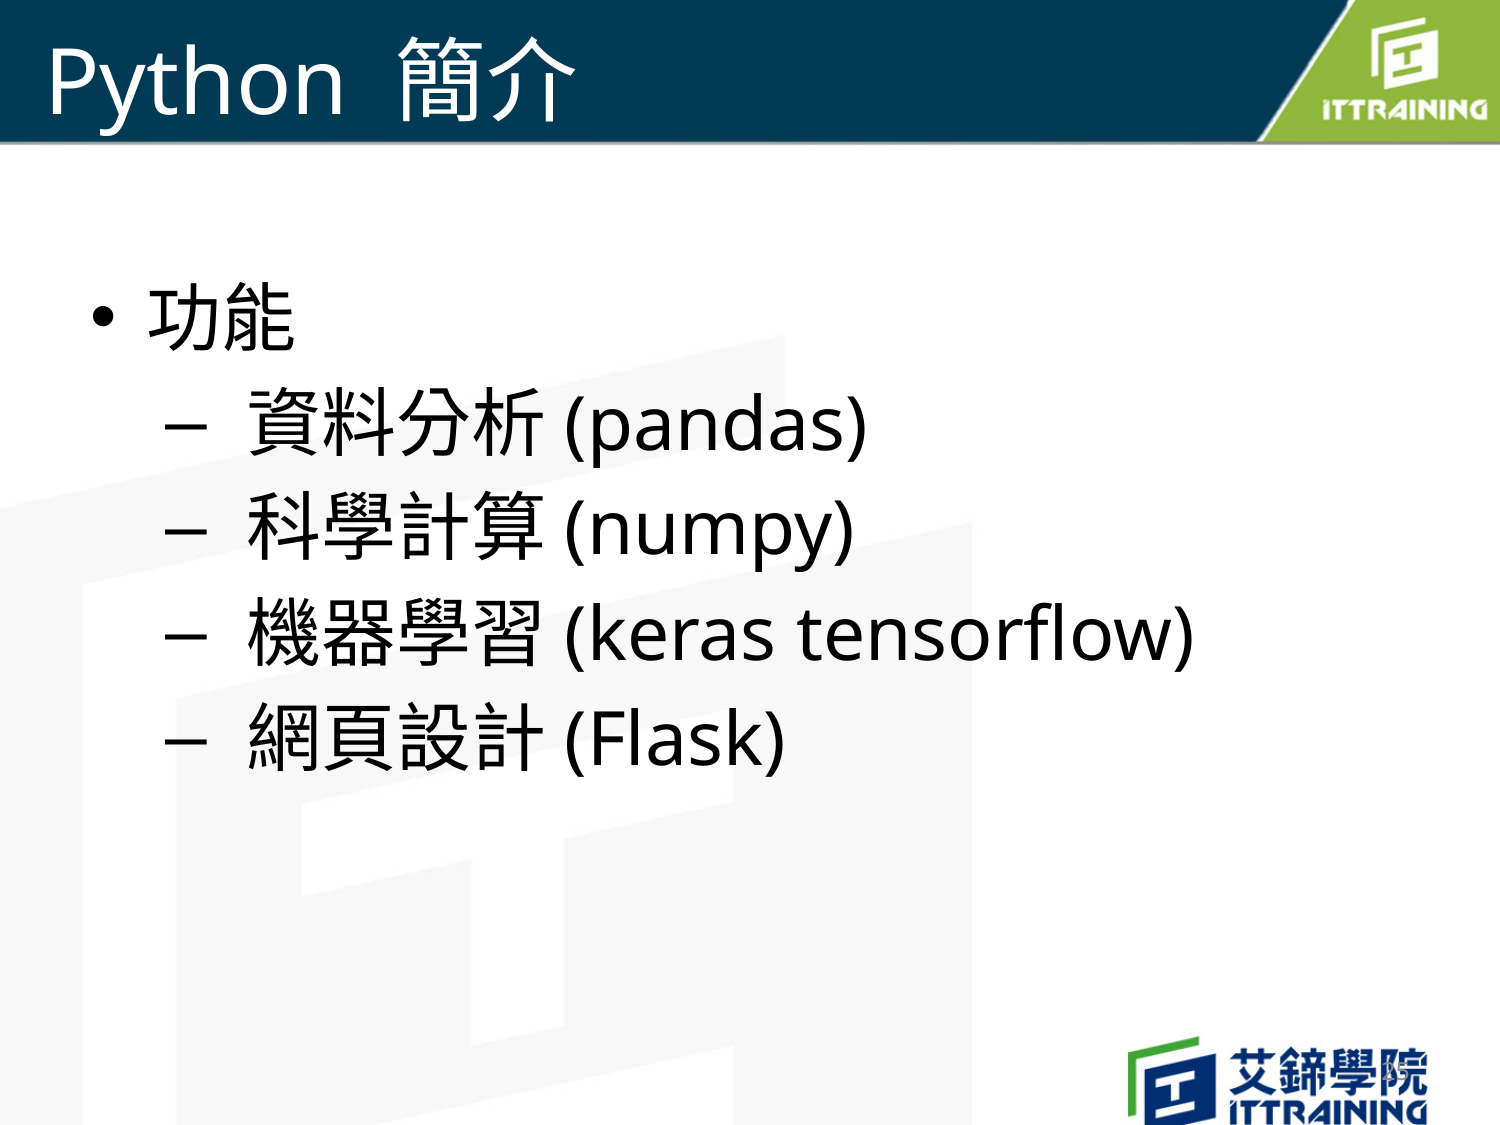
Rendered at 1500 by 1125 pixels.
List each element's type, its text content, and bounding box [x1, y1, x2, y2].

title Python 簡介 [29, 0, 1380, 172]
list 功能 資料分析(pandas) 科學計算(numpy) 機器學習(keras tensorflow) 網頁設計(Flask) [75, 262, 1425, 1005]
slide_number 25 [1074, 1042, 1425, 1103]
picture [0, 0, 1500, 1125]
